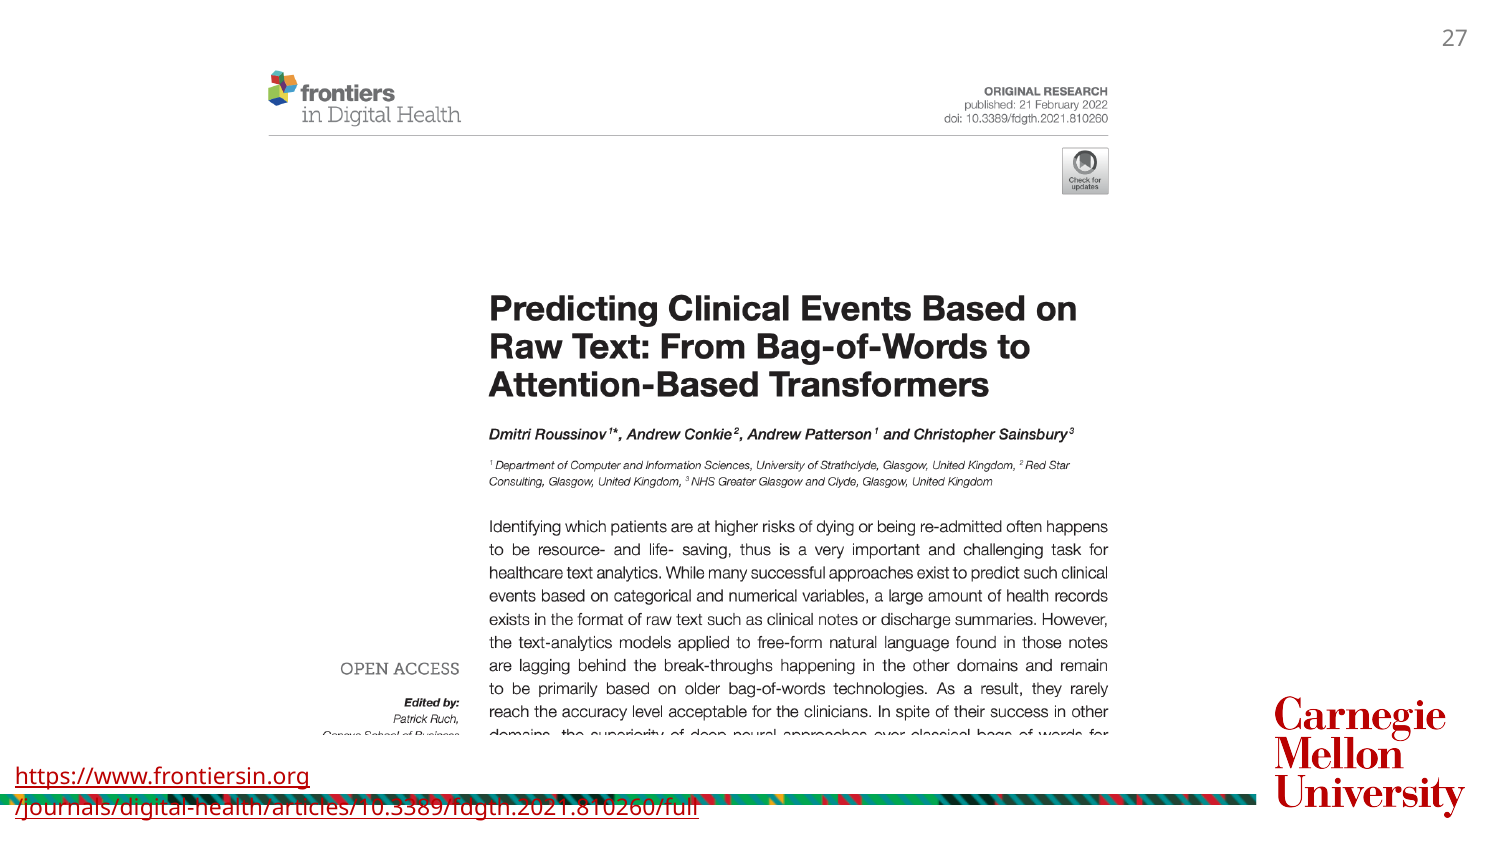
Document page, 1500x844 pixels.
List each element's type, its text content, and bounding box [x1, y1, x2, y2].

picture [237, 46, 1163, 736]
text_box https://www.frontiersin.org/journals/digital-health/articles/10.3389/fdgth.2021.810260/full [0, 754, 973, 832]
picture [973, 794, 1257, 805]
picture [1275, 696, 1465, 818]
